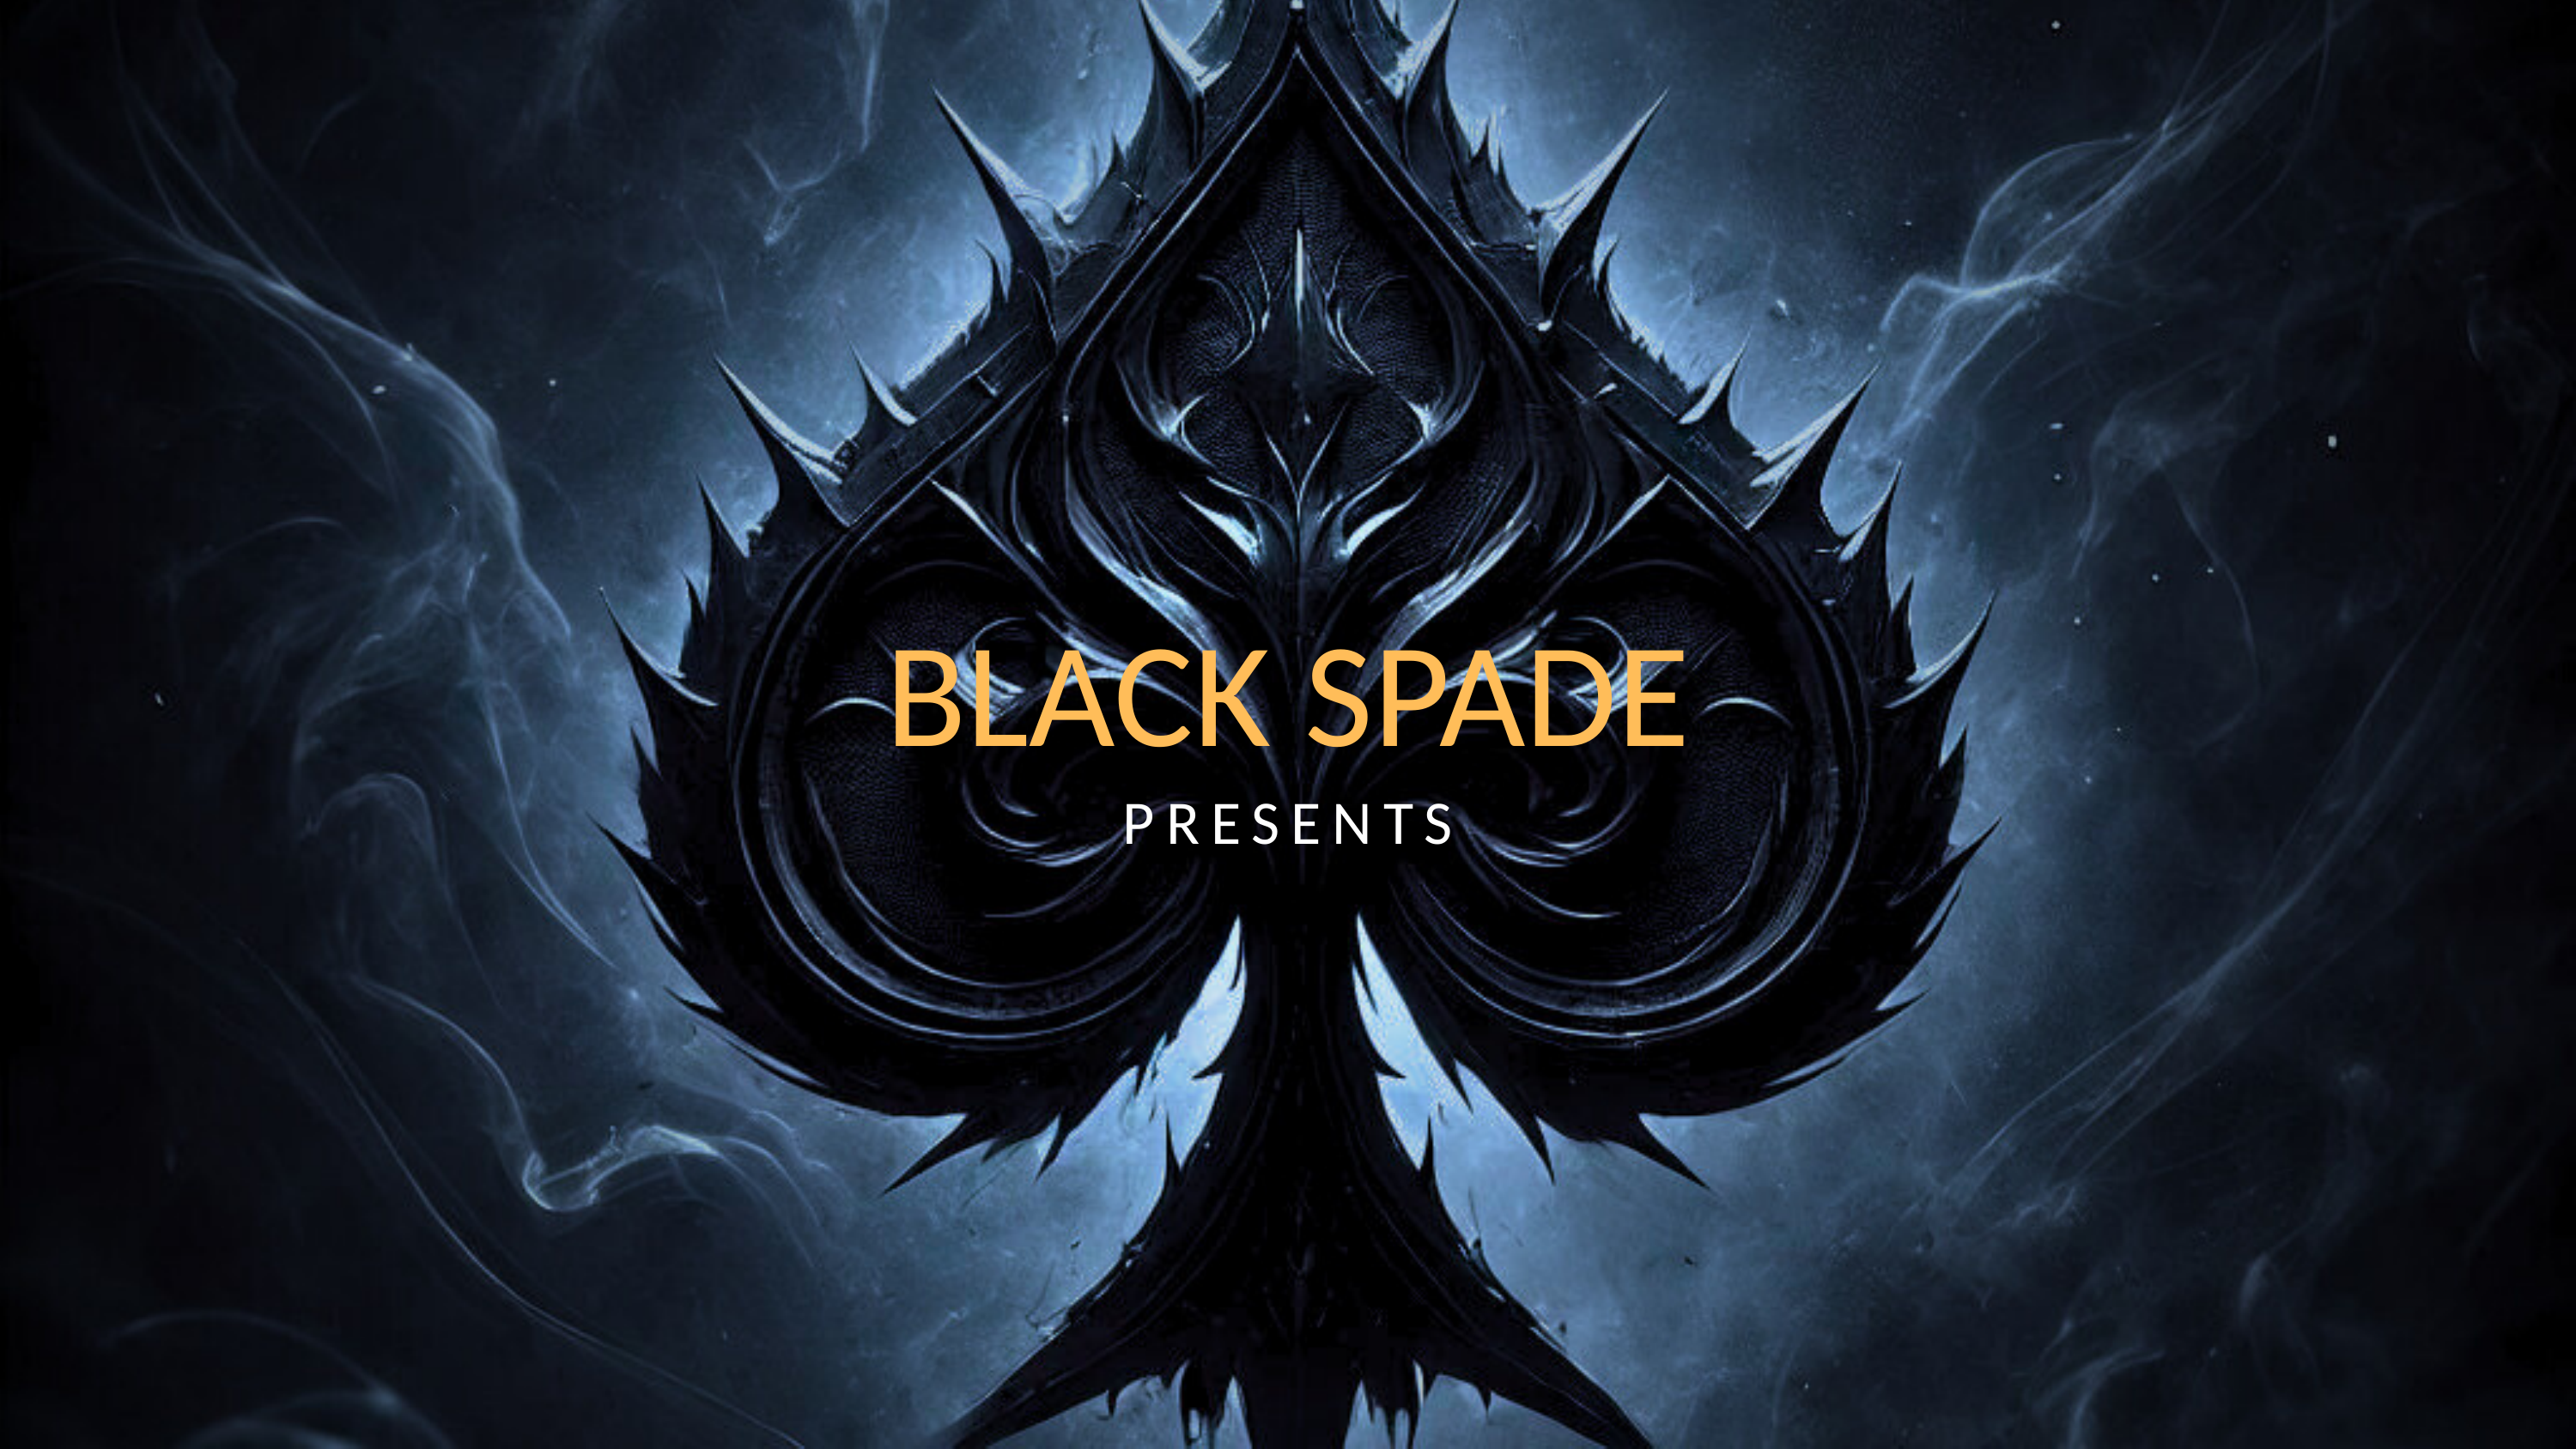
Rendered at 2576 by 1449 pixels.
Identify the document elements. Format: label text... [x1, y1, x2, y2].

text_box PRESENTS [799, 770, 1777, 858]
text_box [0, 0, 2576, 1449]
text_box BLACK SPADE [416, 567, 2160, 777]
